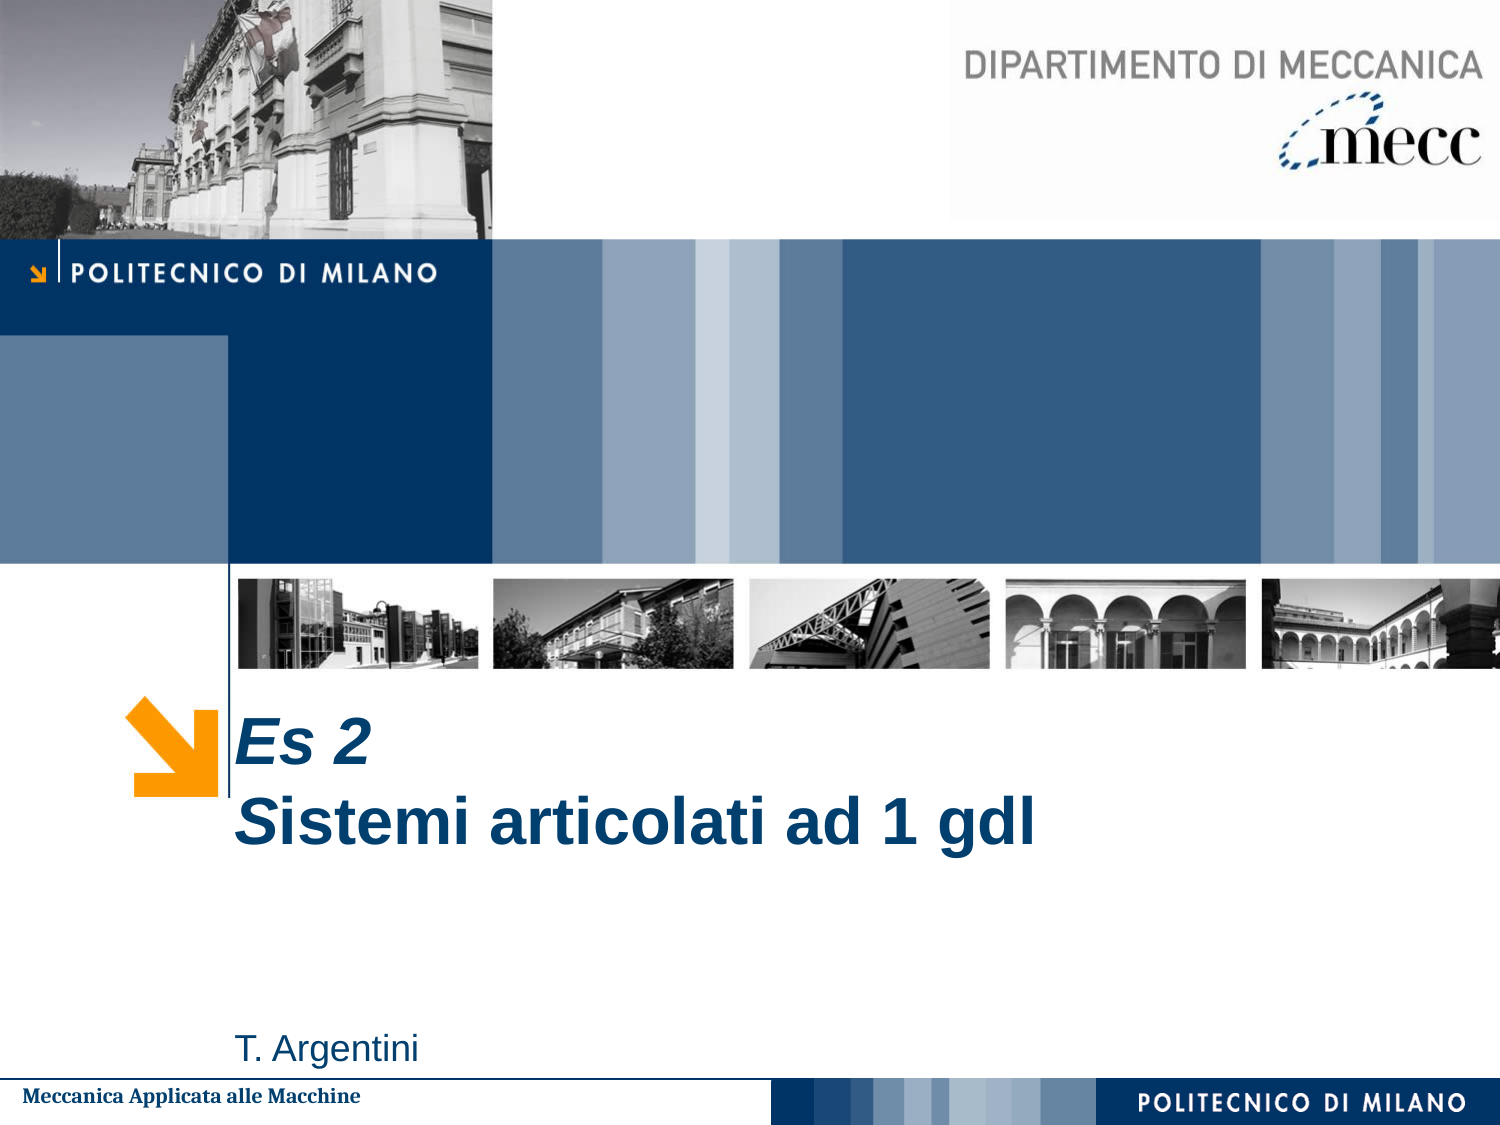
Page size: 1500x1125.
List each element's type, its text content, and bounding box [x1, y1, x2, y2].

picture [0, 1074, 1500, 1125]
picture [0, 0, 1500, 809]
title Es 2 Sistemi articolati ad 1 gdl [234, 667, 1477, 859]
text_box T. Argentini [234, 928, 1477, 1070]
